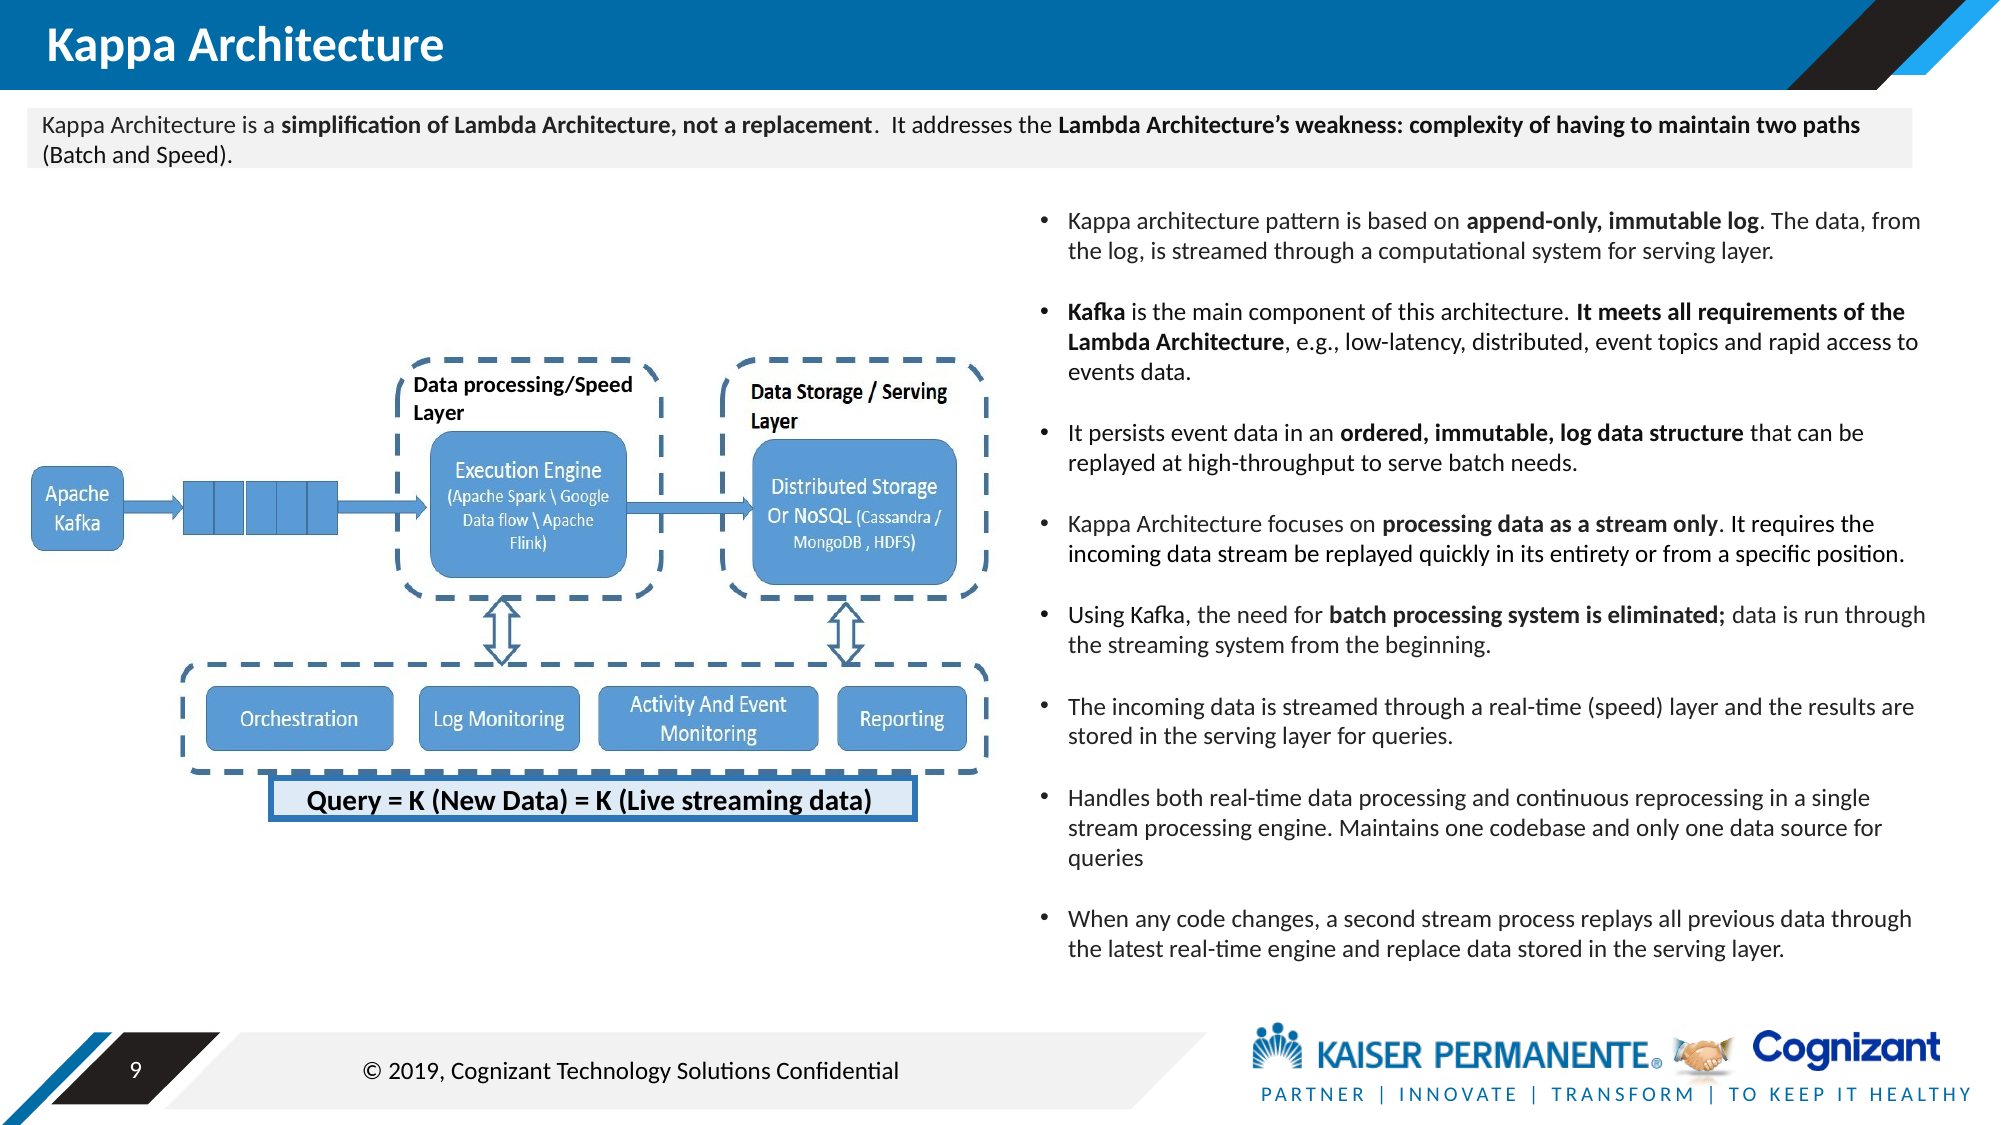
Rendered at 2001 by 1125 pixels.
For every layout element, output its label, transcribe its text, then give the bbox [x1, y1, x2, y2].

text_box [17, 346, 999, 819]
picture [1665, 1018, 1740, 1093]
text_box Kappa Architecture is a simplification of Lambda Architecture, not a replacement. It addresses the Lambda Architecture’s weakness: complexity of having to maintain two paths (Batch and Speed). [27, 108, 1913, 169]
title Kappa Architecture [32, 0, 1793, 90]
picture [1753, 1030, 1940, 1071]
picture [1251, 1022, 1664, 1069]
text_box Kappa architecture pattern is based on append-only, immutable log. The data, from the log, is streamed through a computational system for serving layer. Kafka is the main component of this architecture. It meets all requirements of the Lambda Architecture, e.g., low-latency, distributed, event topics and rapid access to events data. It persists event data in an ordered, immutable, log data structure that can be replayed at high-throughput to serve batch needs. Kappa Architecture focuses on processing data as a stream only. It requires the incoming data stream be replayed quickly in its entirety or from a specific position. Using Kafka, the need for batch processing system is eliminated; data is run through the streaming system from the beginning. The incoming data is streamed through a real-time (speed) layer and the results are stored in the serving layer for queries. Handles both real-time data processing and continuous reprocessing in a single stream processing engine. Maintains one codebase and only one data source for queries When any code changes, a second stream process replays all previous data through the latest real-time engine and replace data stored in the serving layer. [1025, 197, 1952, 970]
